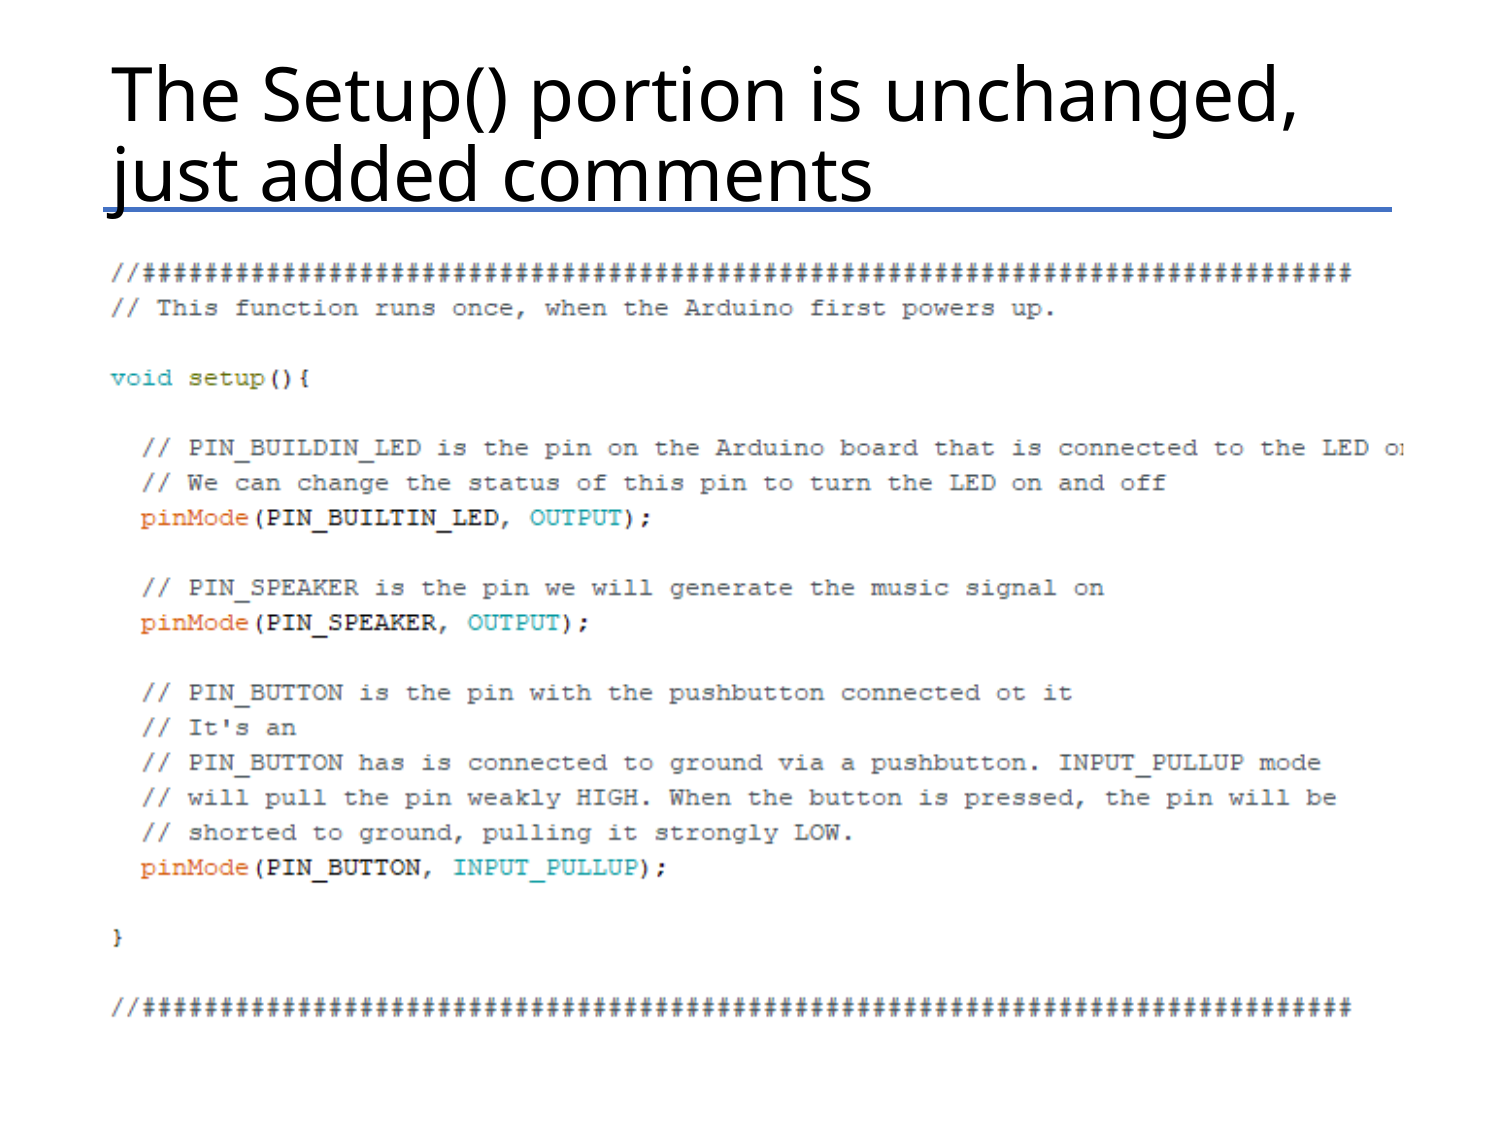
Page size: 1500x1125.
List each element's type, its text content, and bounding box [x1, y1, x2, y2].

picture [95, 238, 1404, 1058]
title The Setup() portion is unchanged, just added comments [96, 80, 1404, 195]
